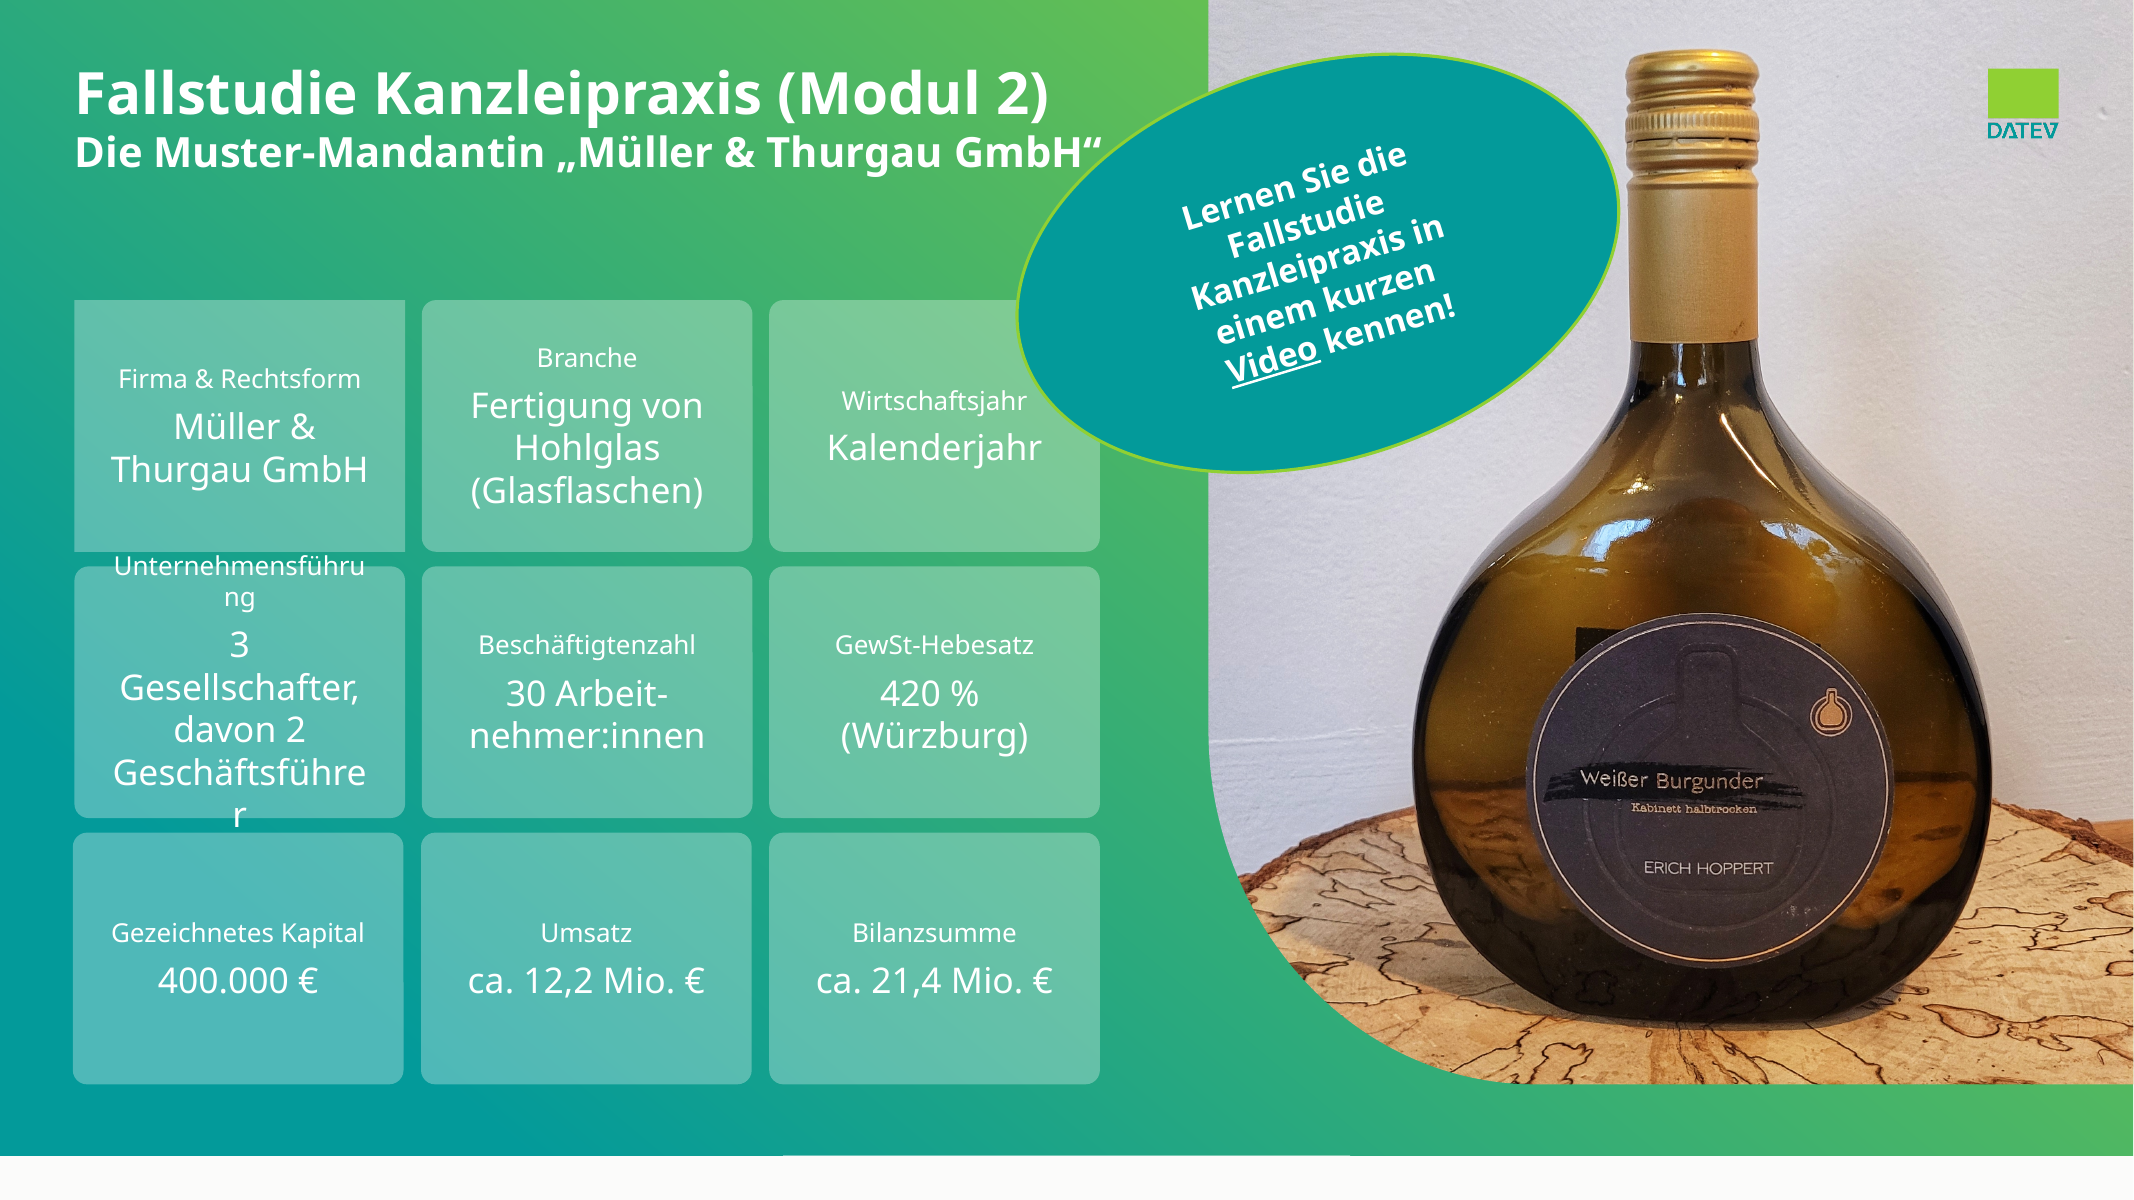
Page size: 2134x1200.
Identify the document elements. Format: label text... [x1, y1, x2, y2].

text_box Bilanzsumme ca. 21,4 Mio. € [769, 832, 1100, 1085]
title Fallstudie Kanzleipraxis (Modul 2) Die Muster-Mandantin „Müller & Thurgau GmbH“ [74, 0, 1208, 234]
text_box Branche Fertigung von Hohlglas (Glasflaschen) [421, 300, 753, 552]
text_box Unternehmensführung 3 Gesellschafter, davon 2 Geschäftsführer [74, 566, 406, 819]
text_box Beschäftigtenzahl 30 Arbeit-nehmer:innen [421, 566, 753, 819]
text_box Umsatz ca. 12,2 Mio. € [421, 832, 752, 1085]
picture [1208, 0, 2134, 1085]
text_box Wirtschaftsjahr Kalenderjahr [769, 300, 1100, 552]
list Firma & Rechtsform Müller & Thurgau GmbH [74, 300, 406, 552]
text_box Lernen Sie die Fallstudie Kanzleipraxis in einem kurzen Video kennen! [1015, 92, 1208, 472]
text_box GewSt-Hebesatz 420 % (Würzburg) [769, 566, 1100, 819]
text_box Gezeichnetes Kapital 400.000 € [72, 832, 404, 1085]
